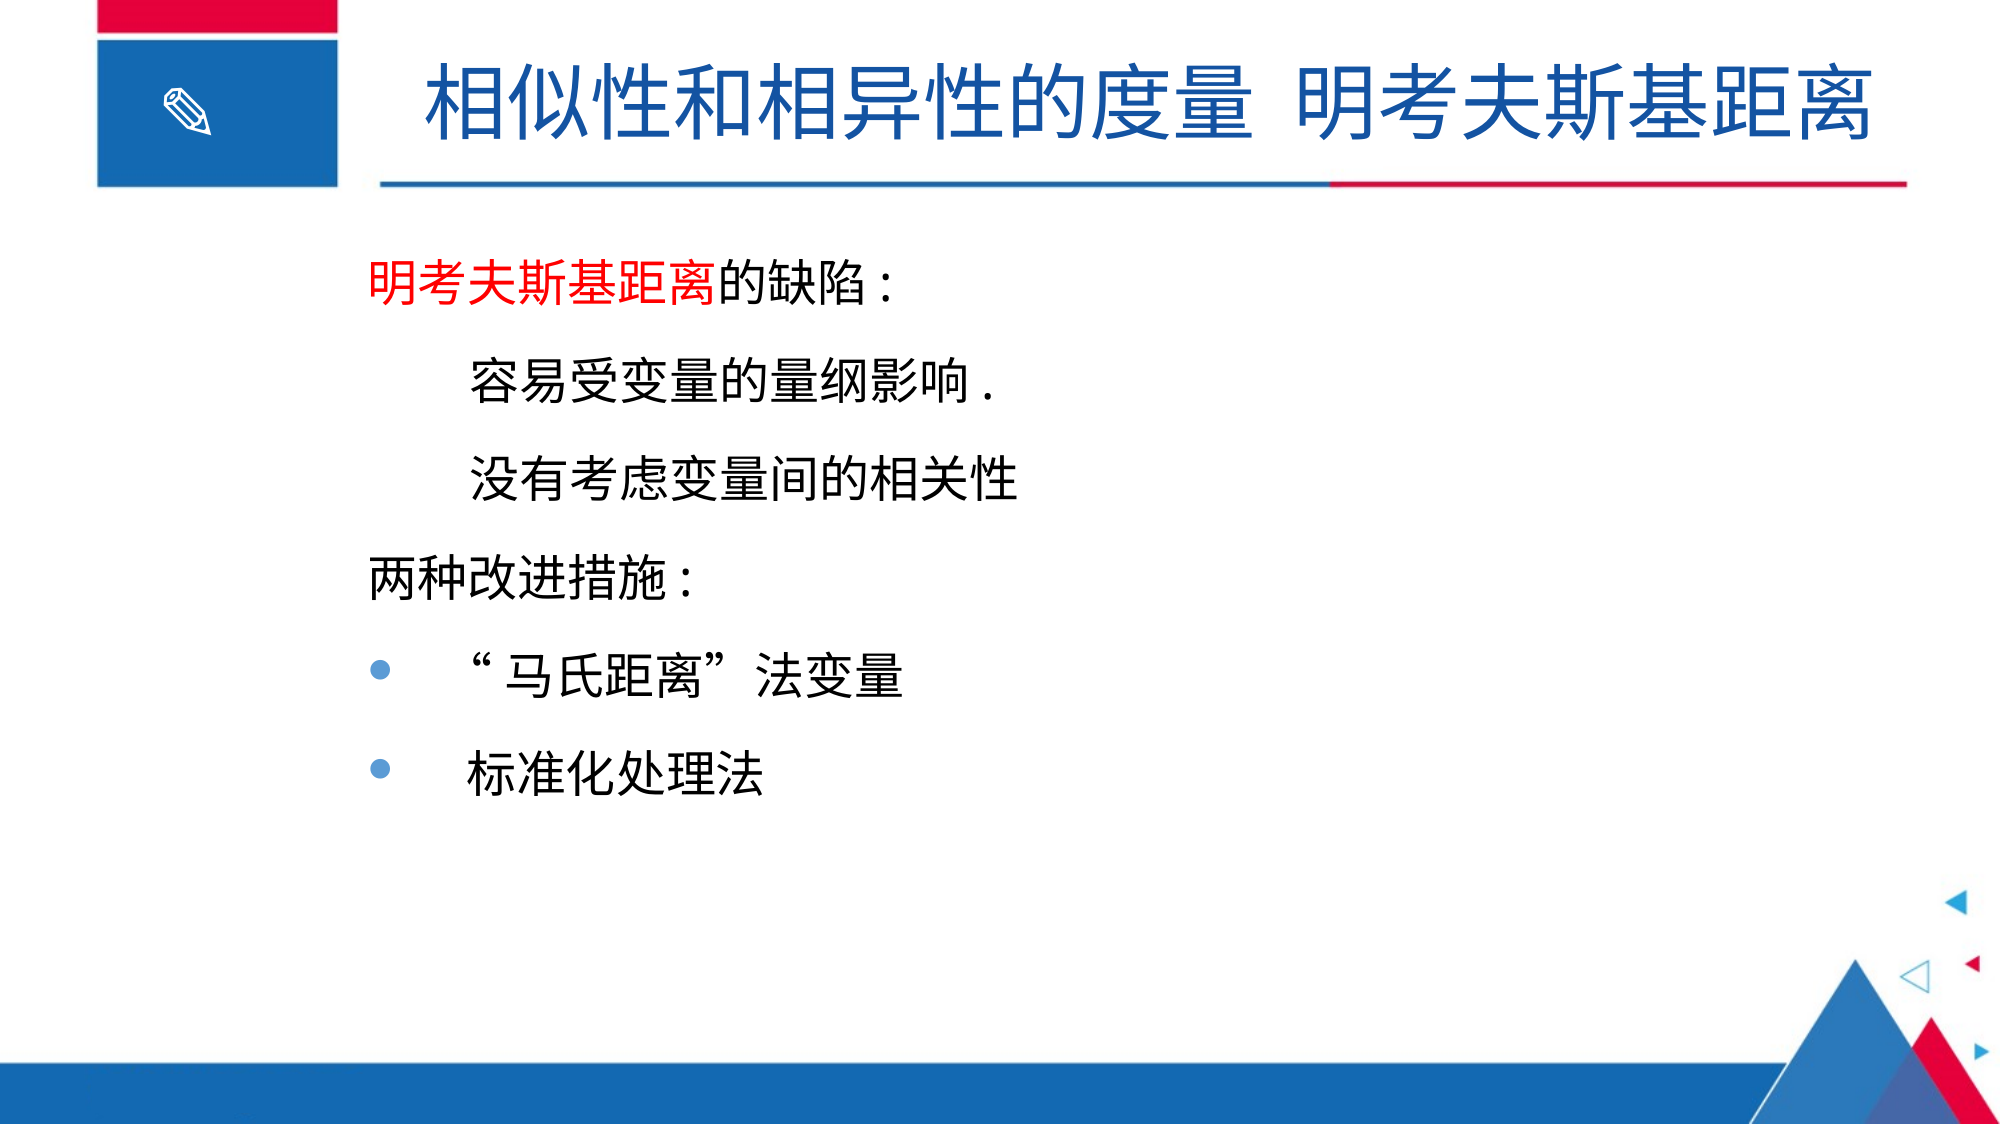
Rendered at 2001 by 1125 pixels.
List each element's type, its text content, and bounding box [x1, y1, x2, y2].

text_box 明考夫斯基距离的缺陷: 容易受变量的量纲影响. 没有考虑变量间的相关性 两种改进措施: “马氏距离”法变量 标准化处理法 [352, 213, 1578, 1005]
picture [0, 0, 2000, 1124]
text_box 相似性和相异性的度量 明考夫斯基距离 [409, 43, 1931, 258]
